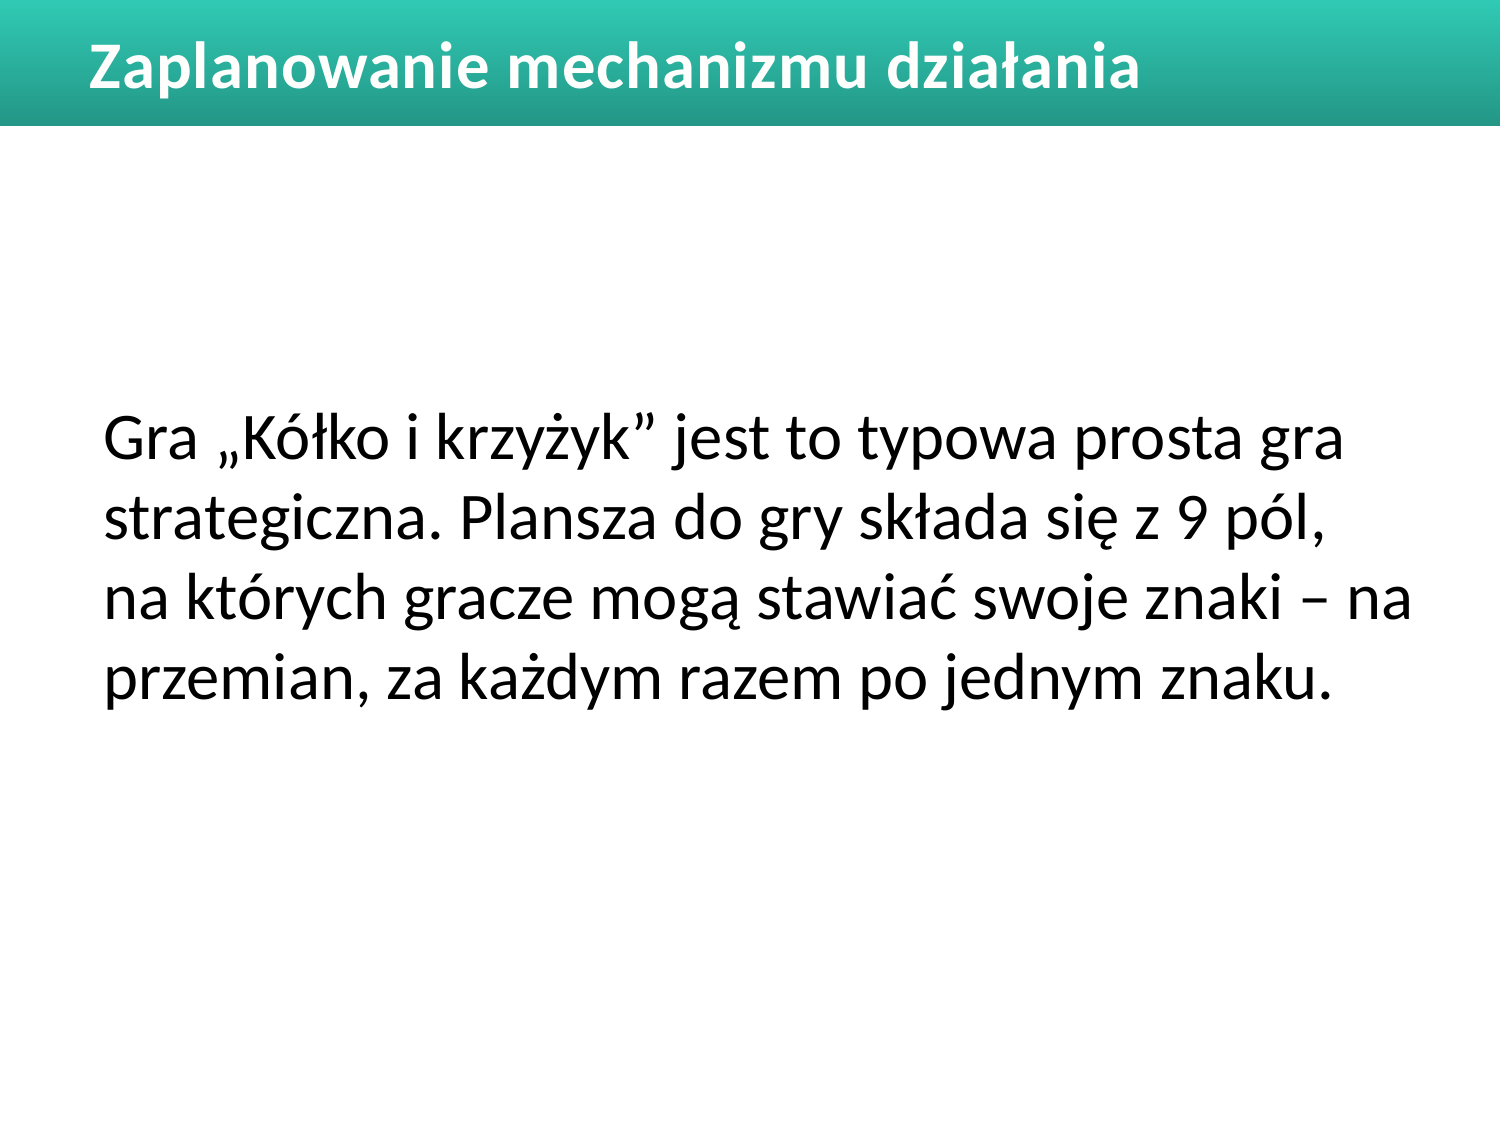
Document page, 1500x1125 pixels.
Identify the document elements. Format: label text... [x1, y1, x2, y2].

text_box Zaplanowanie mechanizmu działania [74, 14, 1268, 110]
text_box [0, 0, 1500, 127]
list Gra „Kółko i krzyżyk” jest to typowa prosta gra strategiczna. Plansza do gry składa się z 9 pól, na których gracze mogą stawiać swoje znaki – na przemian, za każdym razem po jednym znaku. [88, 385, 1439, 958]
